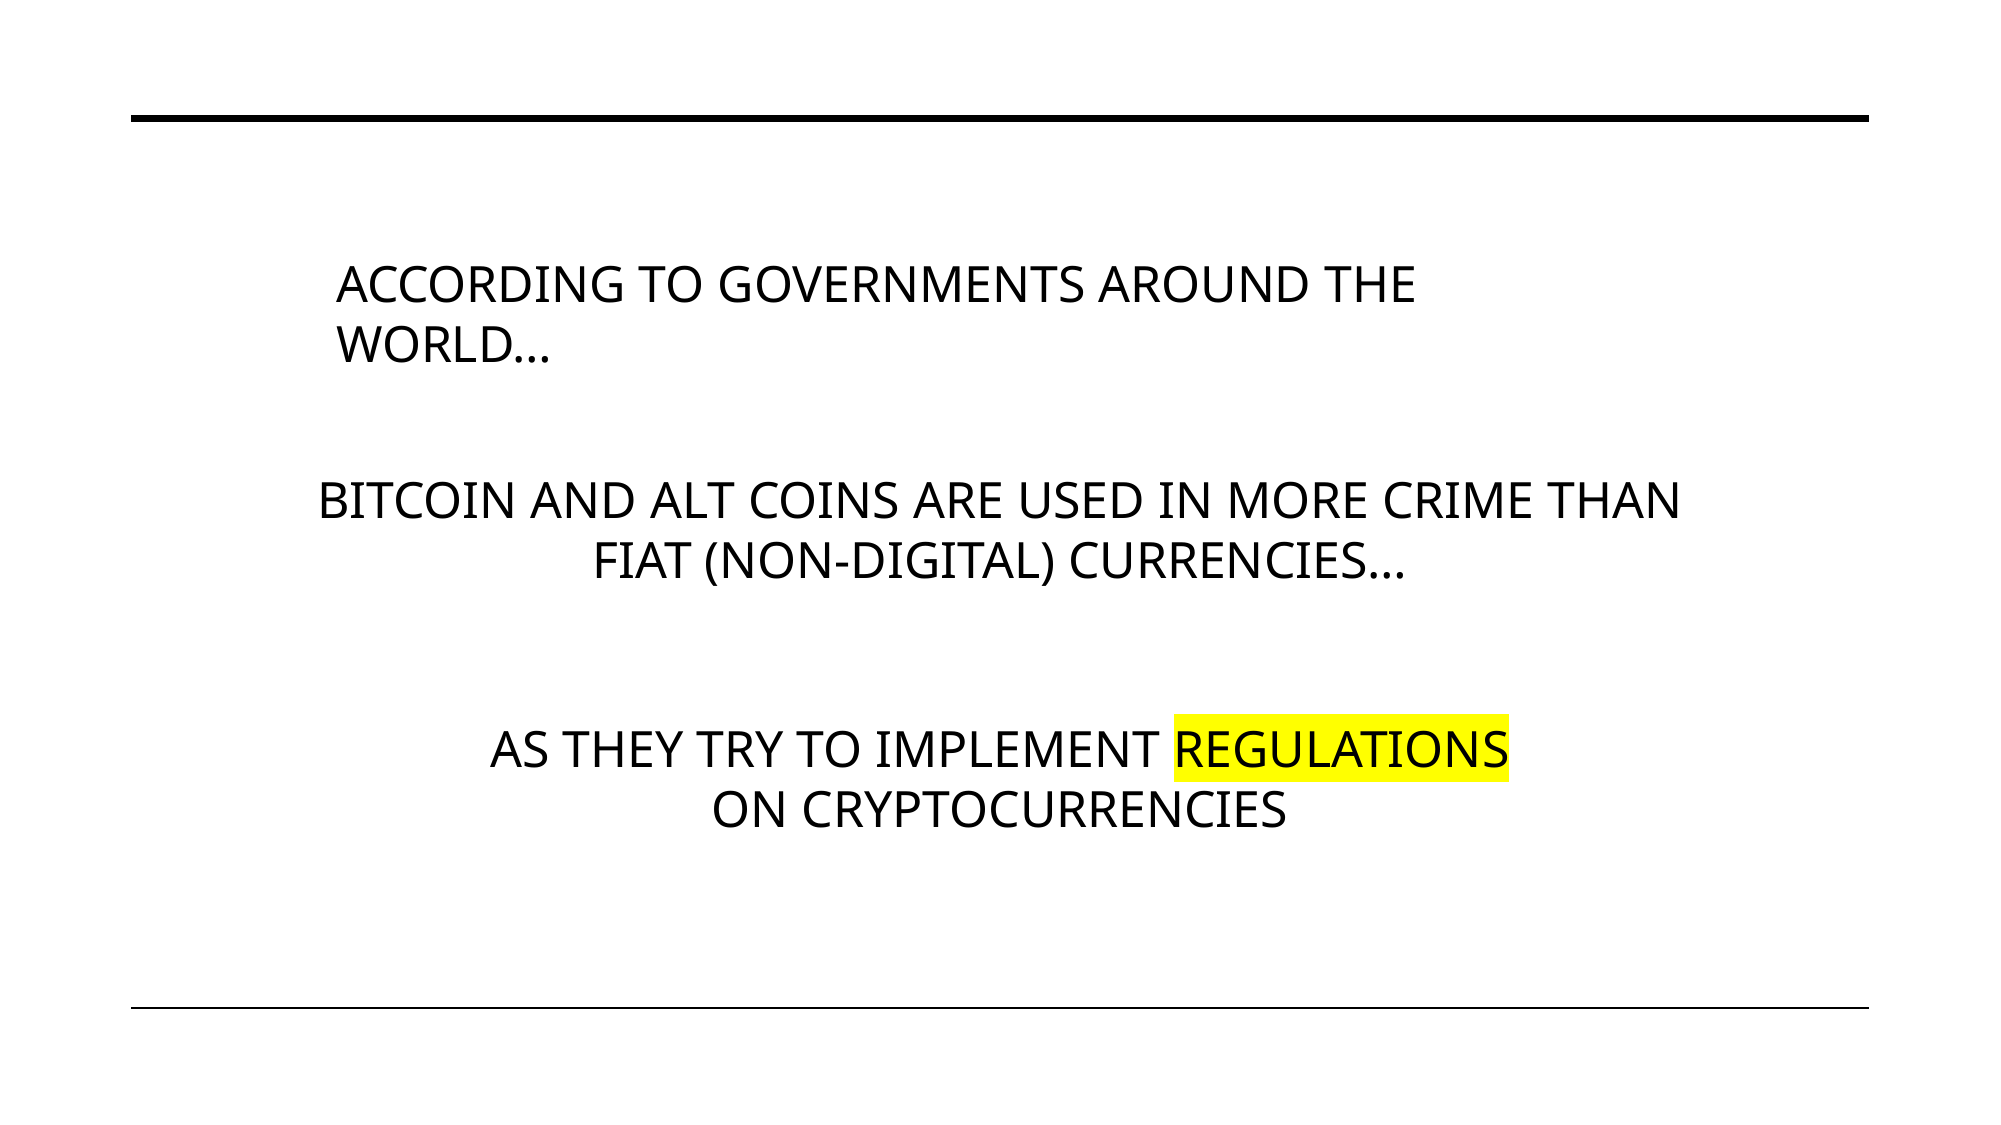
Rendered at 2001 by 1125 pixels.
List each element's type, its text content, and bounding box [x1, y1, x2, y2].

text_box AS THEY TRY TO IMPLEMENT REGULATIONS ON CRYPTOCURRENCIES [447, 709, 1553, 845]
text_box BITCOIN AND ALT COINS ARE USED IN MORE CRIME THAN FIAT (NON-DIGITAL) CURRENCIES… [278, 460, 1722, 596]
text_box ACCORDING TO GOVERNMENTS AROUND THE WORLD… [321, 244, 1634, 380]
